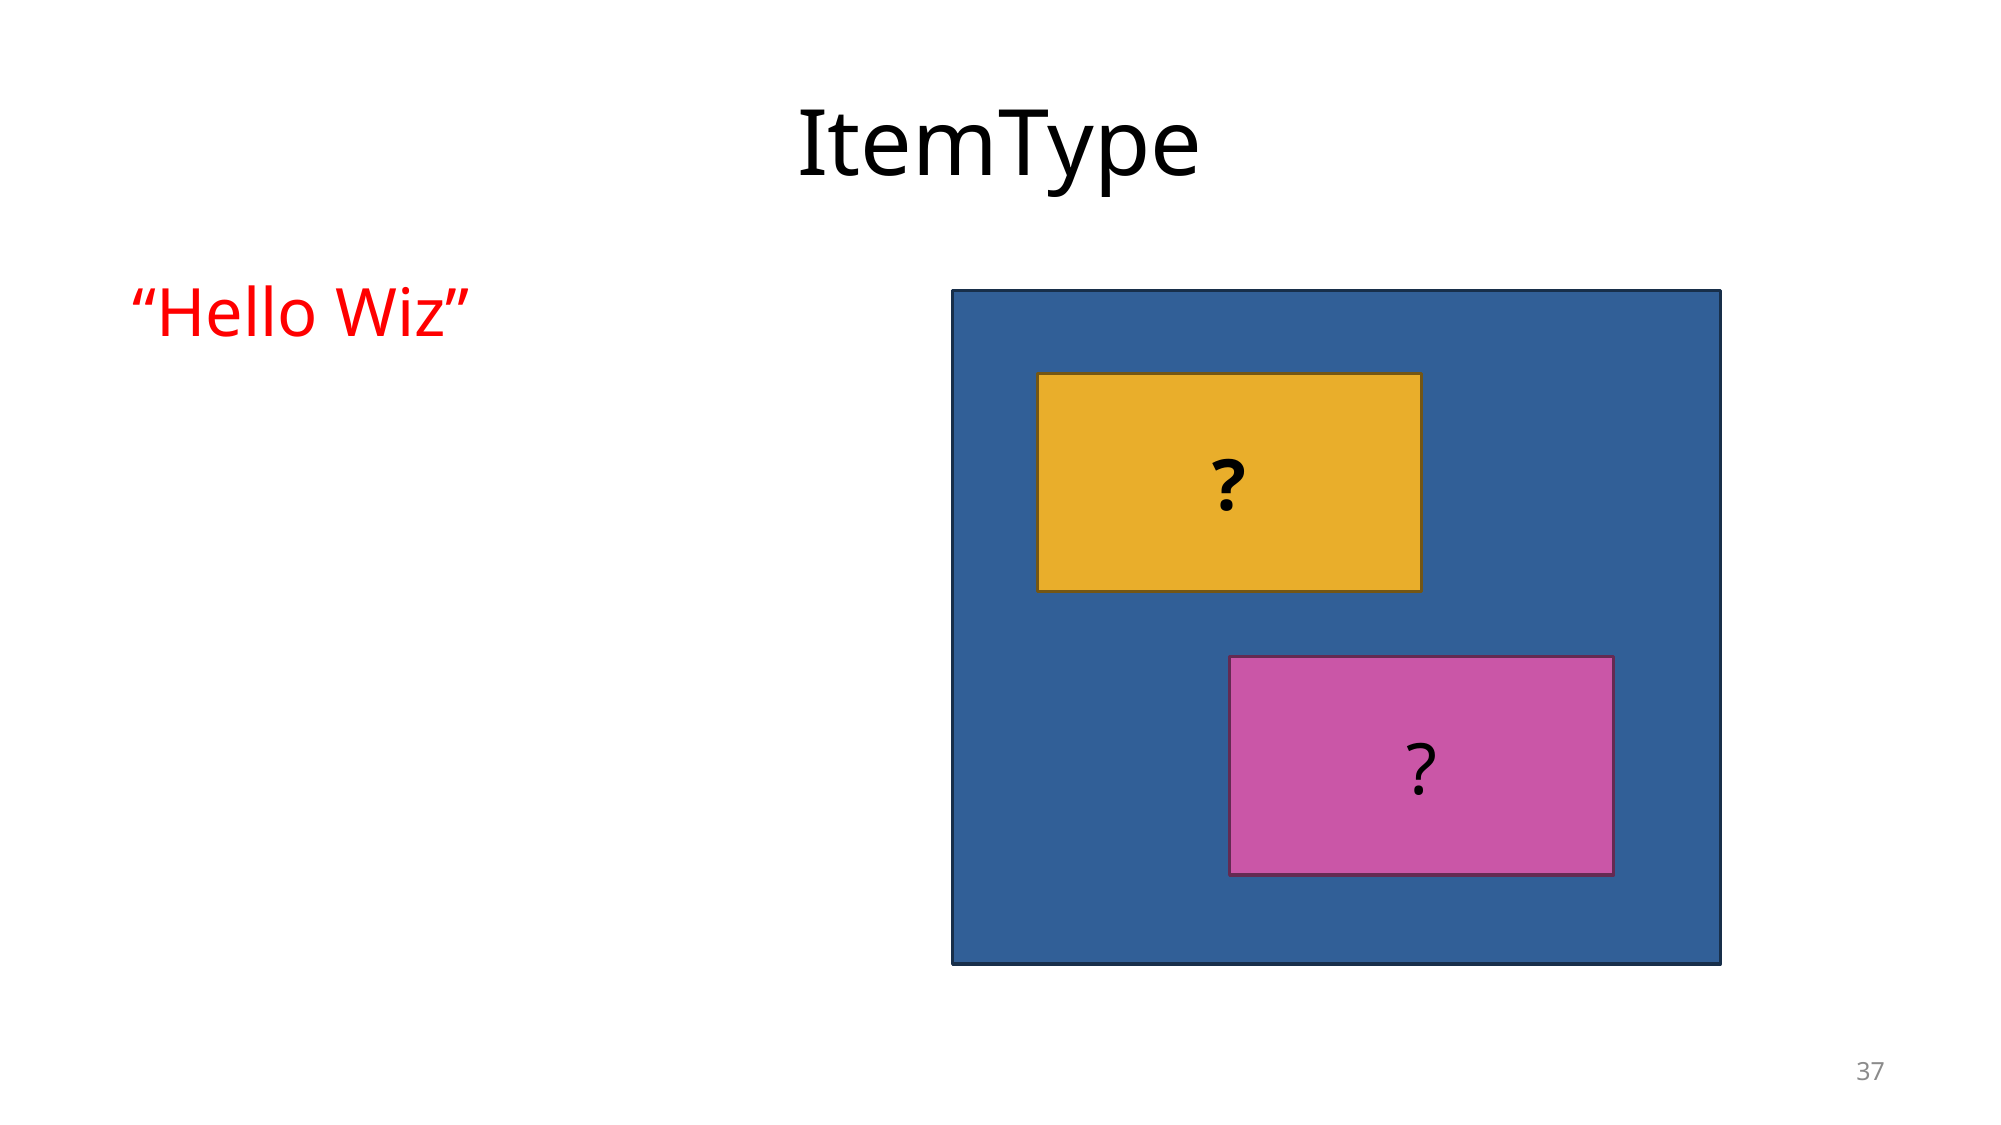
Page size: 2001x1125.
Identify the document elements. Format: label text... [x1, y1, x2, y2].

text_box [951, 289, 1722, 966]
slide_number 37 [1433, 1042, 1900, 1103]
title ItemType [99, 45, 1900, 233]
text_box ? [1228, 655, 1615, 877]
text_box ? [1036, 372, 1423, 593]
list “Hello Wiz” [99, 262, 1900, 1005]
